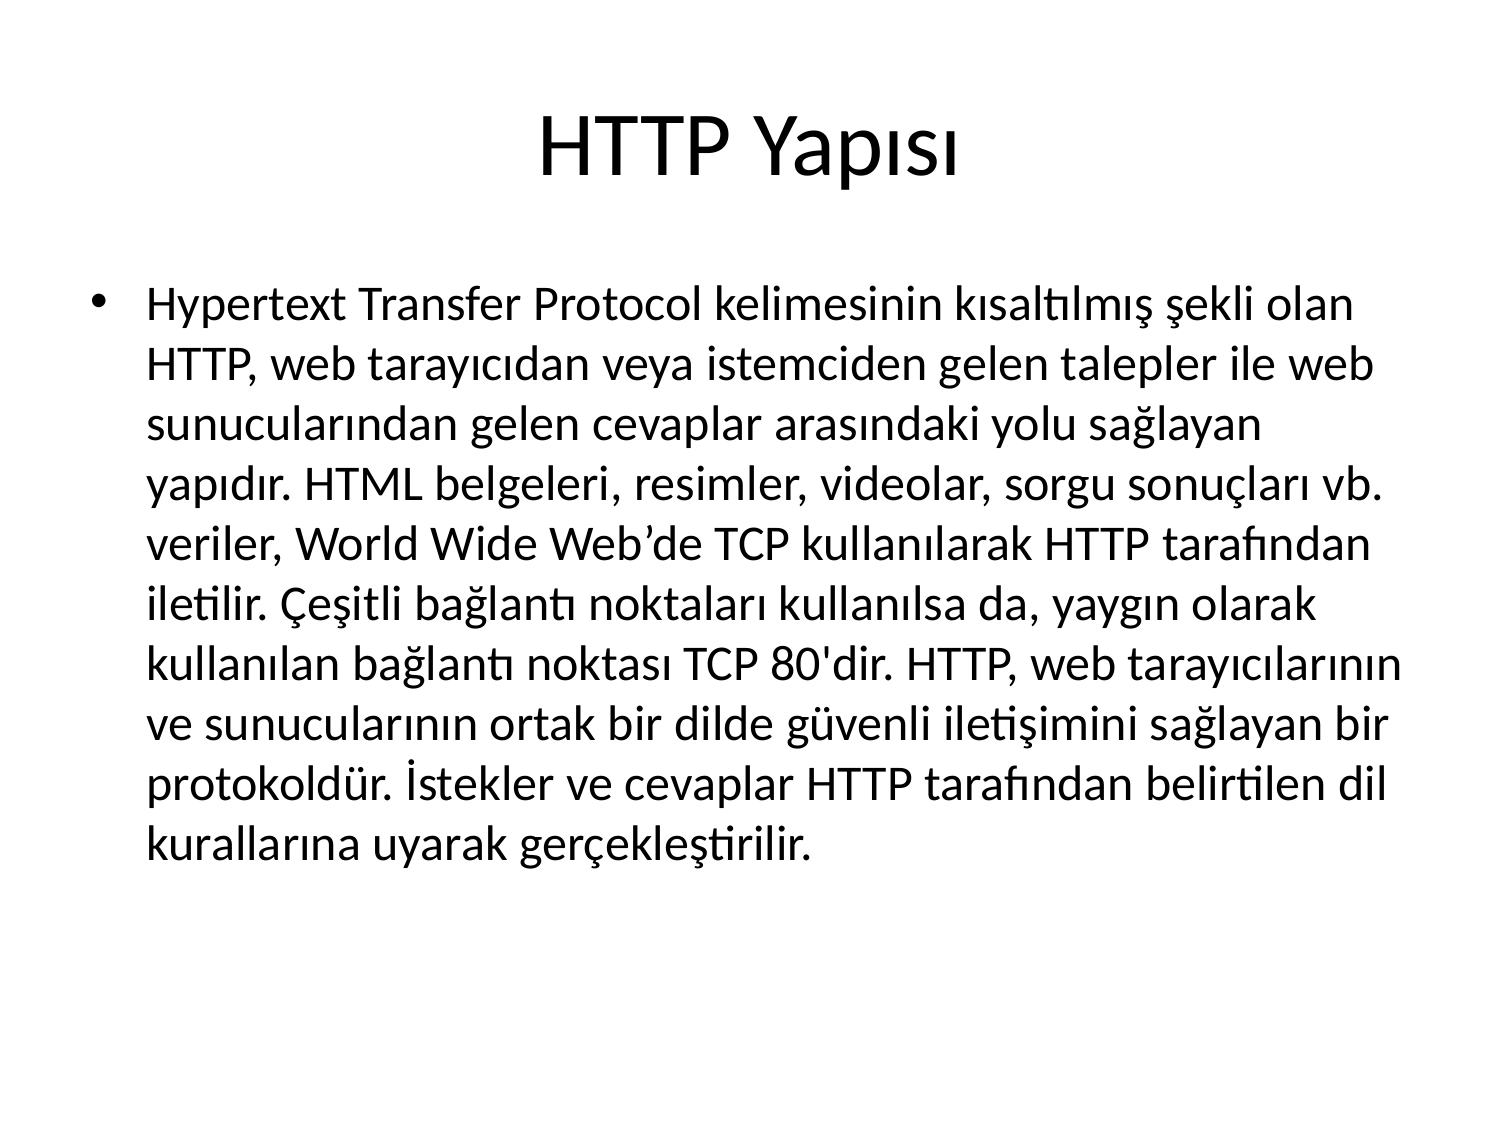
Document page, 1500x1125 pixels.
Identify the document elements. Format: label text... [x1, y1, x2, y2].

list Hypertext Transfer Protocol kelimesinin kısaltılmış şekli olan HTTP, web tarayıcıdan veya istemciden gelen talepler ile web sunucularından gelen cevaplar arasındaki yolu sağlayan yapıdır. HTML belgeleri, resimler, videolar, sorgu sonuçları vb. veriler, World Wide Web’de TCP kullanılarak HTTP tarafından iletilir. Çeşitli bağlantı noktaları kullanılsa da, yaygın olarak kullanılan bağlantı noktası TCP 80'dir. HTTP, web tarayıcılarının ve sunucularının ortak bir dilde güvenli iletişimini sağlayan bir protokoldür. İstekler ve cevaplar HTTP tarafından belirtilen dil kurallarına uyarak gerçekleştirilir. [75, 262, 1425, 1005]
title HTTP Yapısı [75, 45, 1425, 233]
